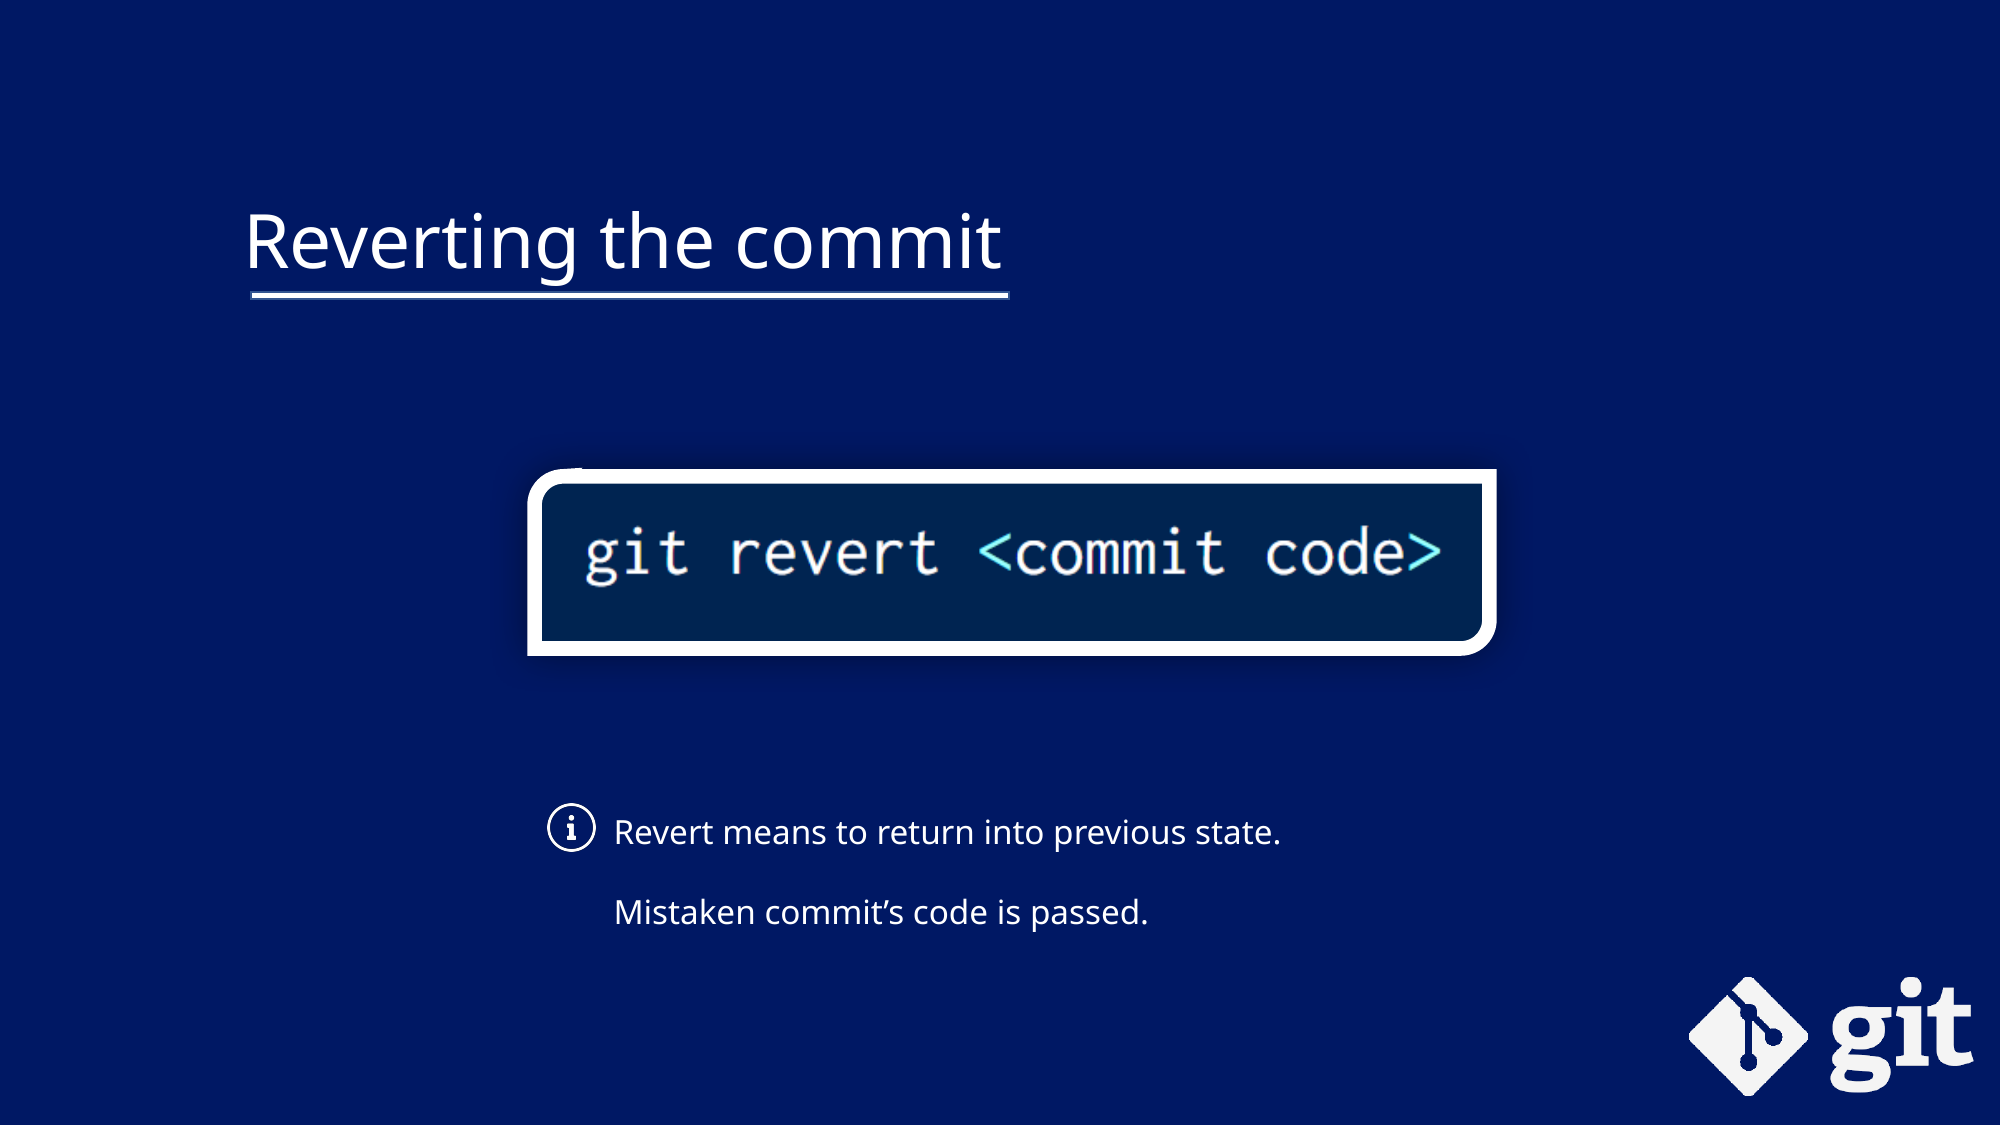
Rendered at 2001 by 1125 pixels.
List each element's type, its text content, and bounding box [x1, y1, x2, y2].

picture [1634, 966, 2000, 1107]
text_box [250, 291, 1010, 300]
text_box Revert means to return into previous state. Mistaken commit’s code is passed. [598, 803, 1298, 939]
text_box Reverting the commit [228, 185, 1019, 291]
picture [547, 803, 596, 852]
picture [534, 476, 1490, 649]
